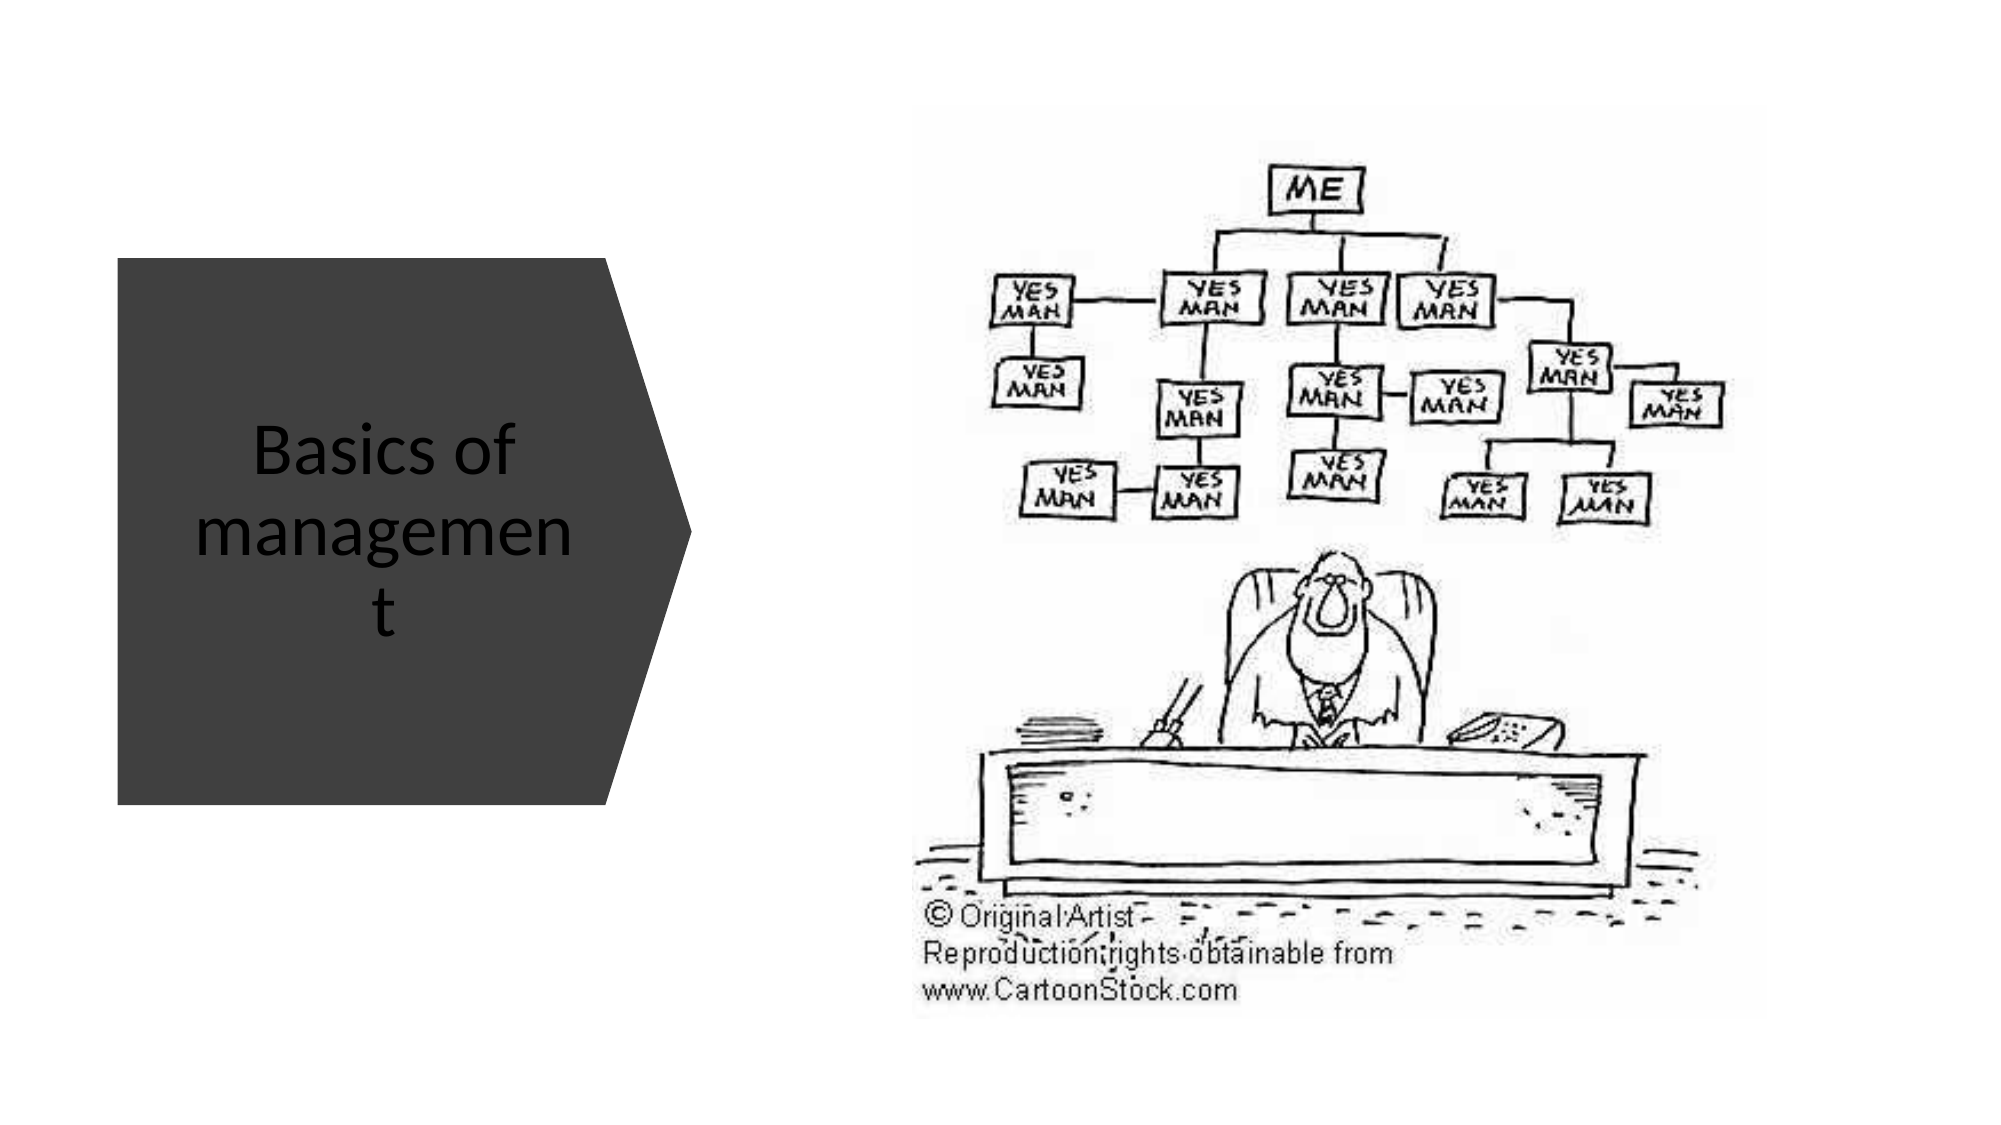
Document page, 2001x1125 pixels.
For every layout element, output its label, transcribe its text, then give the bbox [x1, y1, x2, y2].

text_box [116, 257, 693, 807]
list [912, 105, 1767, 1020]
title Basics of management [168, 322, 601, 741]
